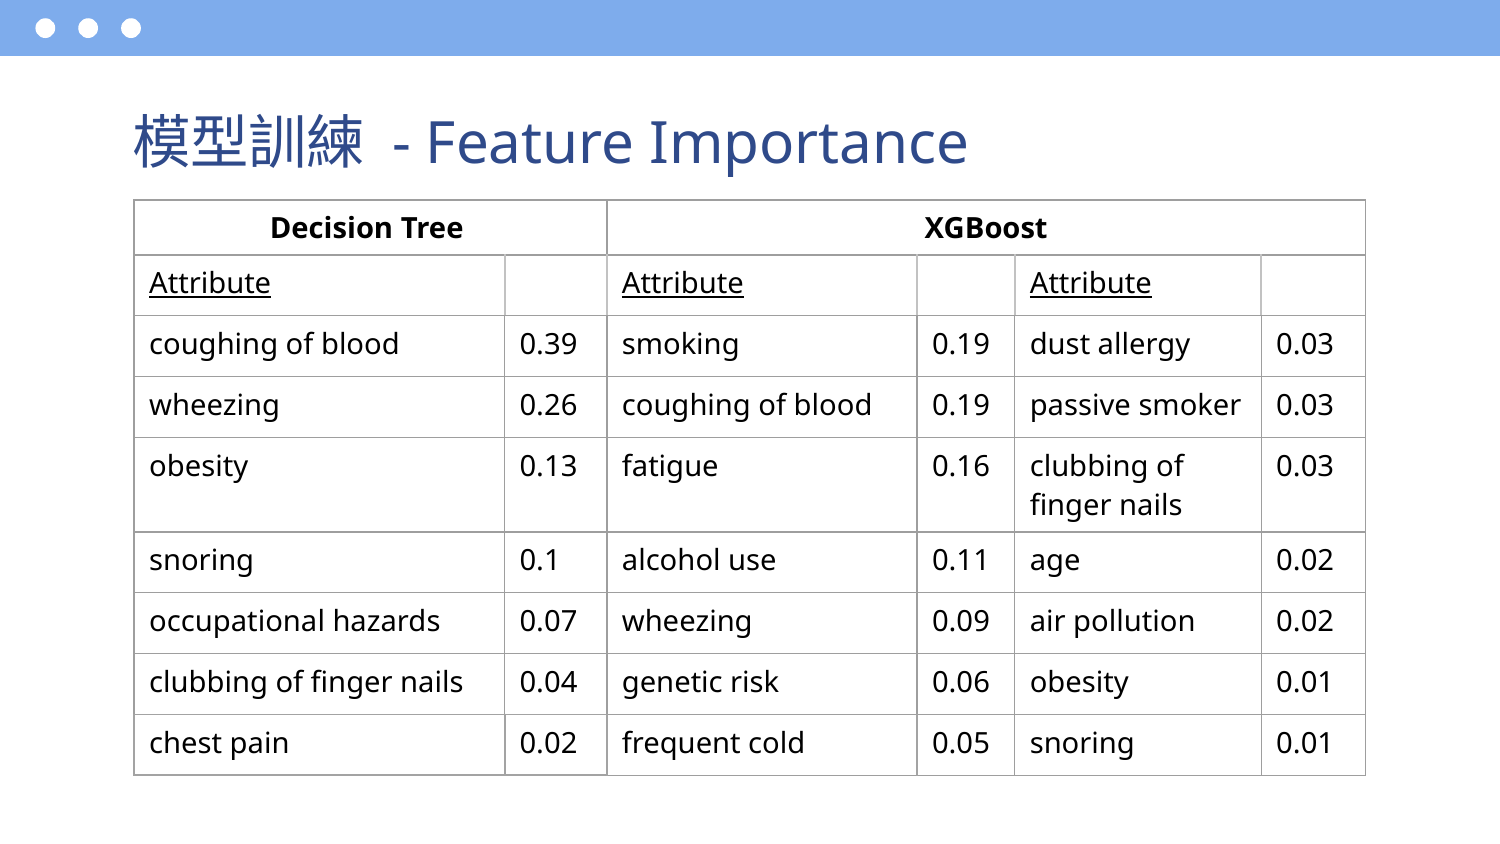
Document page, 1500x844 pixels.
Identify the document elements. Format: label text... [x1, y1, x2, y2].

table_cell 0.01 [1262, 654, 1365, 714]
table_cell 0.09 [918, 593, 1014, 653]
table_cell 0.1 [505, 533, 606, 592]
table_cell coughing of blood [608, 377, 916, 437]
title 模型訓練 - Feature Importance [117, 90, 1383, 167]
table_cell alcohol use [608, 533, 916, 592]
table_cell [918, 256, 1014, 315]
table_cell dust allergy [1015, 316, 1261, 376]
table_cell 0.11 [918, 533, 1014, 592]
table_cell 0.19 [918, 377, 1014, 437]
table_cell 0.07 [505, 593, 606, 653]
table_cell obesity [1015, 654, 1261, 714]
table_cell Attribute [1016, 256, 1260, 315]
table_cell 0.01 [1262, 715, 1365, 775]
table_cell age [1015, 533, 1261, 592]
table_cell wheezing [135, 377, 504, 437]
table_cell frequent cold [608, 715, 916, 775]
table_cell Attribute [135, 256, 504, 315]
table_cell fatigue [608, 438, 916, 531]
table_cell 0.02 [1262, 593, 1365, 653]
table_cell [1262, 256, 1365, 315]
table_cell chest pain [135, 715, 504, 774]
table_cell 0.03 [1262, 438, 1365, 531]
table_cell 0.19 [918, 316, 1014, 376]
table_cell 0.03 [1262, 316, 1365, 376]
table_cell 0.02 [1262, 533, 1365, 592]
table_cell [506, 256, 606, 315]
table_cell 0.02 [506, 715, 606, 774]
table_cell 0.16 [918, 438, 1014, 531]
table_cell 0.39 [505, 316, 606, 376]
table_cell 0.13 [505, 438, 606, 531]
table_cell genetic risk [608, 654, 916, 714]
table_cell snoring [1015, 715, 1261, 775]
table_cell 0.06 [918, 654, 1014, 714]
table_cell smoking [608, 316, 916, 376]
table_header Decision Tree [135, 201, 606, 254]
table_cell 0.05 [918, 715, 1014, 775]
table_cell wheezing [608, 593, 916, 653]
table_cell coughing of blood [135, 316, 504, 376]
table_cell clubbing of finger nails [1015, 438, 1261, 531]
table_cell 0.26 [505, 377, 606, 437]
table_header XGBoost [608, 201, 1365, 254]
table_cell snoring [135, 533, 504, 592]
table_cell air pollution [1015, 593, 1261, 653]
table_cell 0.04 [505, 654, 606, 714]
table_cell passive smoker [1015, 377, 1261, 437]
table_cell 0.03 [1262, 377, 1365, 437]
table_cell obesity [135, 438, 504, 531]
table_cell occupational hazards [135, 593, 504, 653]
table_cell Attribute [608, 256, 916, 315]
table_cell clubbing of finger nails [135, 654, 504, 714]
